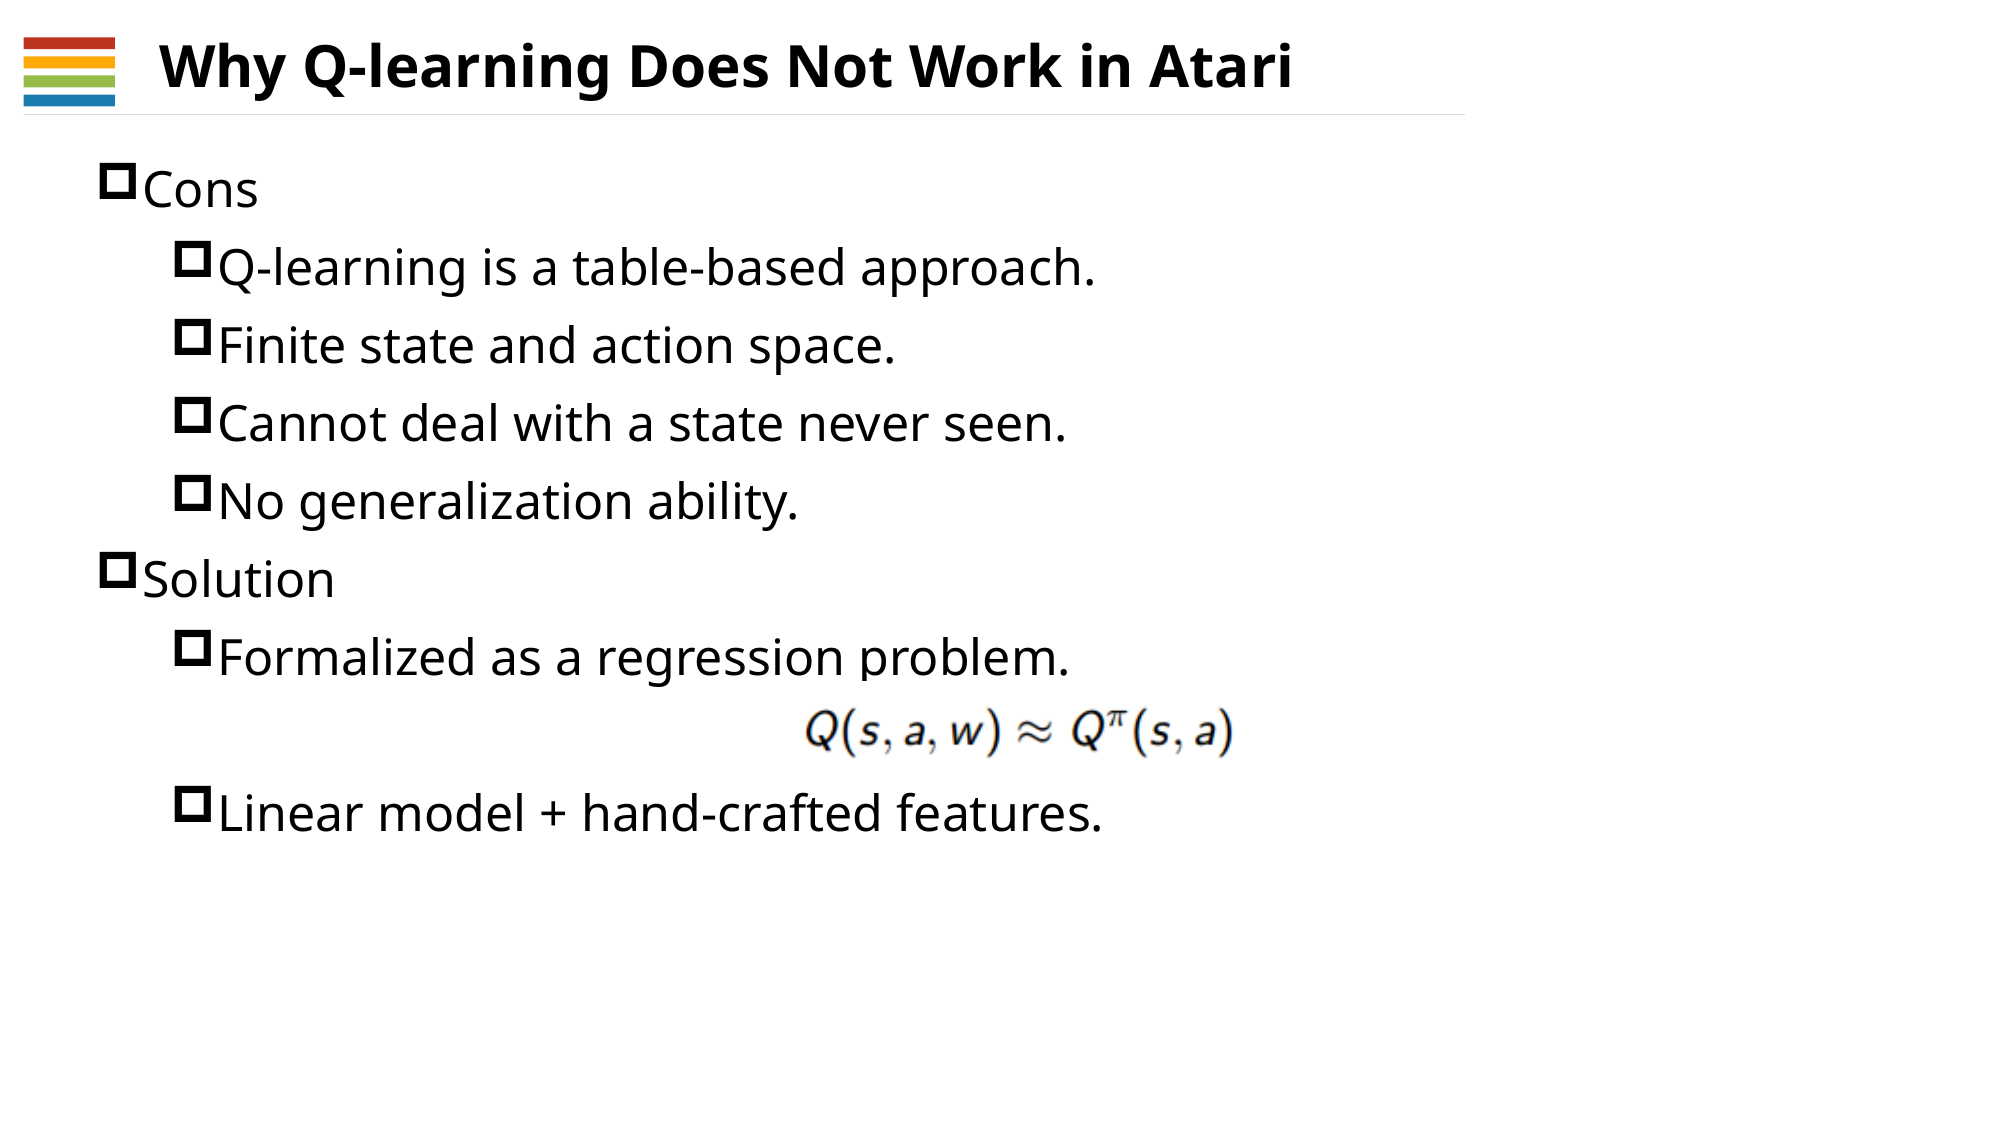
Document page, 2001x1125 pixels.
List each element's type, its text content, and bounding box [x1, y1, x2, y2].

text_box Why Q-learning Does Not Work in Atari [144, 21, 1546, 107]
text_box Cons Q-learning is a table-based approach. Finite state and action space. Cannot deal with a state never seen. No generalization ability. Solution Formalized as a regression problem. Linear model + hand-crafted features. [84, 133, 1891, 1003]
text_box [34, 26, 104, 118]
picture [792, 681, 1256, 781]
